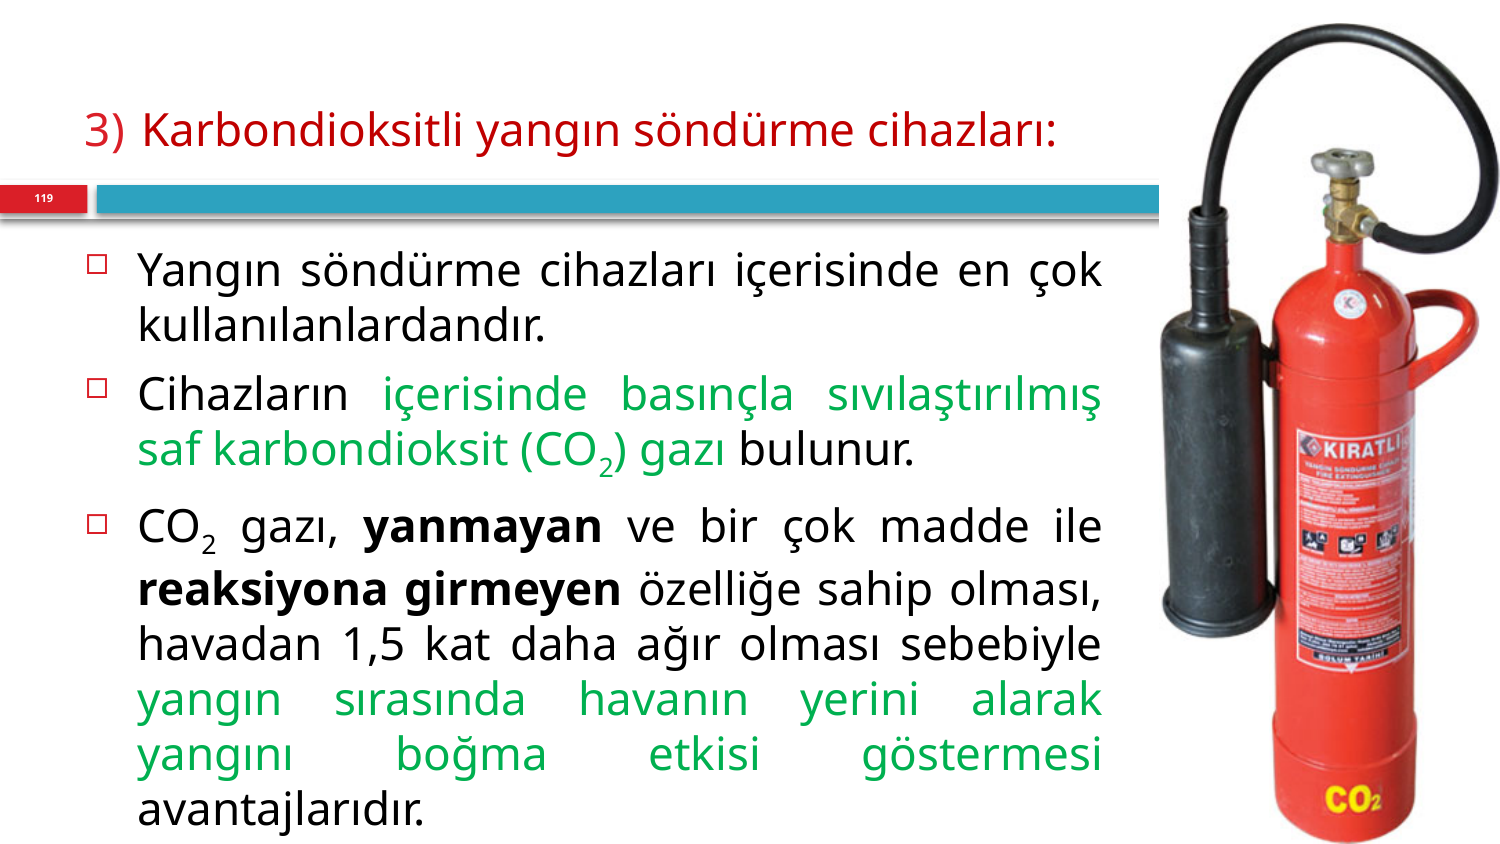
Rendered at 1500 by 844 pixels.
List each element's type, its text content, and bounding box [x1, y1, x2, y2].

list [99, 221, 1153, 824]
slide_number 119 [0, 184, 88, 215]
picture [1158, 23, 1500, 844]
list Karbondioksitli yangın söndürme cihazları: Yangın söndürme cihazları içerisinde en çok kullanılanlardandır. Cihazların içerisinde basınçla sıvılaştırılmış saf karbondioksit (CO2) gazı bulunur. CO2 gazı, yanmayan ve bir çok madde ile reaksiyona girmeyen özelliğe sahip olması, havadan 1,5 kat daha ağır olması sebebiyle yangın sırasında havanın yerini alarak yangını boğma etkisi göstermesi avantajlarıdır. [70, 93, 1119, 786]
